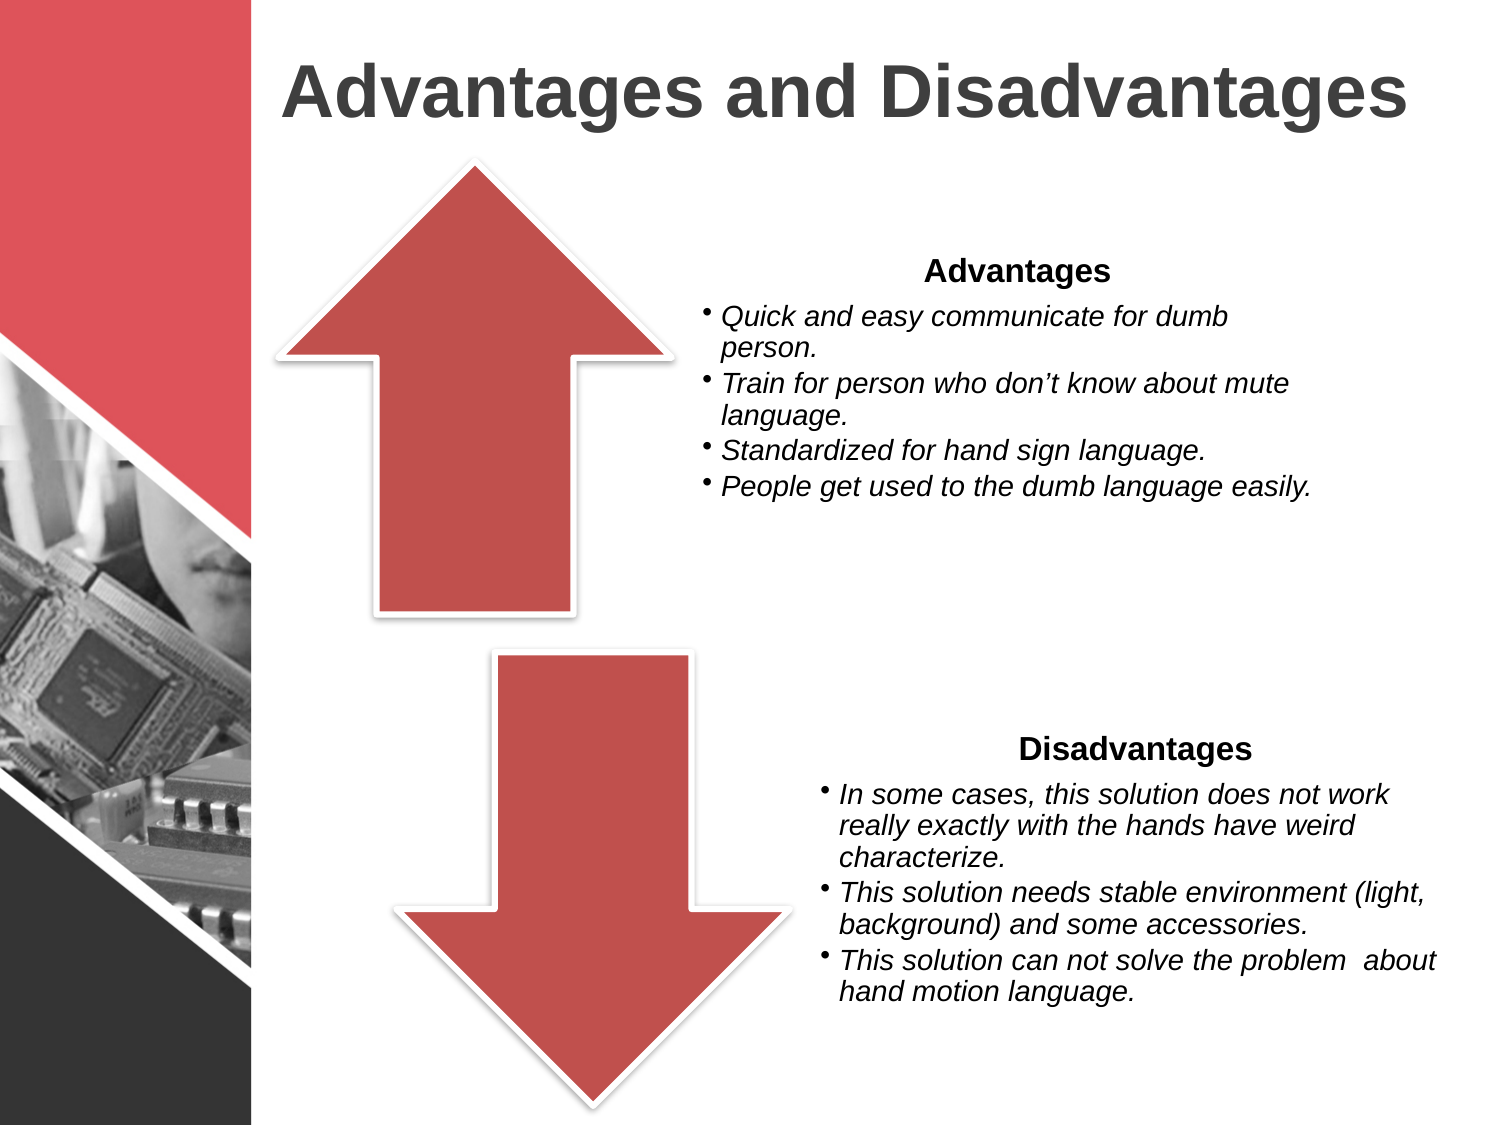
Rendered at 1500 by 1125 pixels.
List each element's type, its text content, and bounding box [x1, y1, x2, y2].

title Advantages and Disadvantages [265, 0, 1500, 176]
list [277, 160, 1471, 1107]
picture [0, 0, 1500, 1125]
